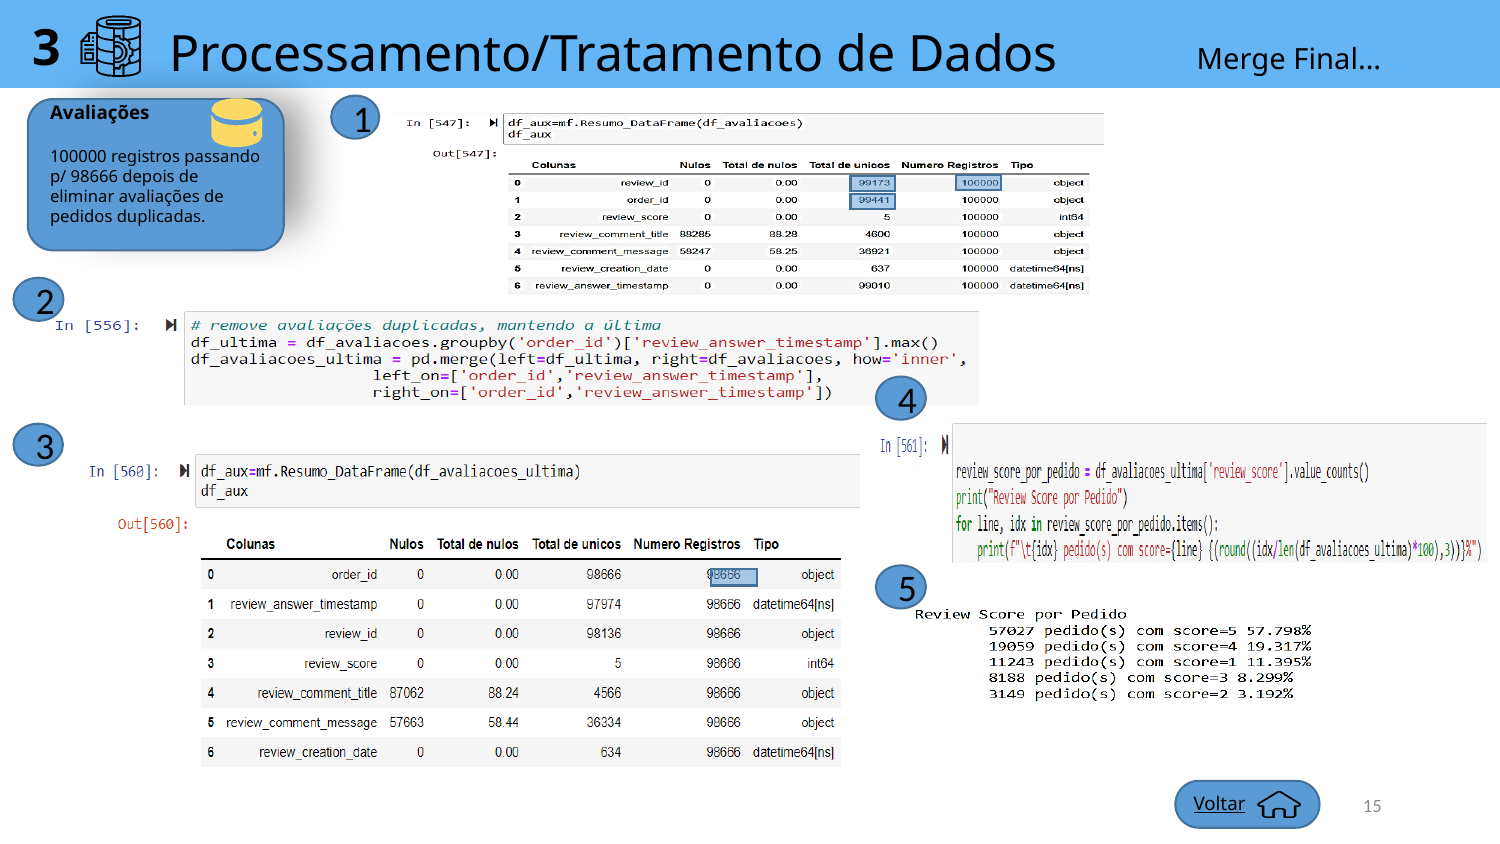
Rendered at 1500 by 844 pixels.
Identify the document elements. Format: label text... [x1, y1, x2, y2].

table_cell 0 [85, 78, 154, 89]
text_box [13, 277, 979, 405]
text_box Merge Final... [1181, 32, 1481, 83]
text_box Processamento/Tratamento de Dados [154, 14, 1083, 90]
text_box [875, 565, 1320, 709]
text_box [27, 98, 284, 251]
picture [1257, 791, 1301, 818]
slide_number 15 [1331, 782, 1397, 827]
text_box 3 [18, 8, 77, 83]
picture [79, 14, 142, 78]
table_cell 0.0 [154, 78, 300, 90]
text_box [875, 376, 1487, 563]
text_box [0, 0, 1500, 89]
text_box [331, 95, 1104, 300]
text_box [13, 423, 860, 772]
text_box Voltar [1174, 779, 1321, 829]
